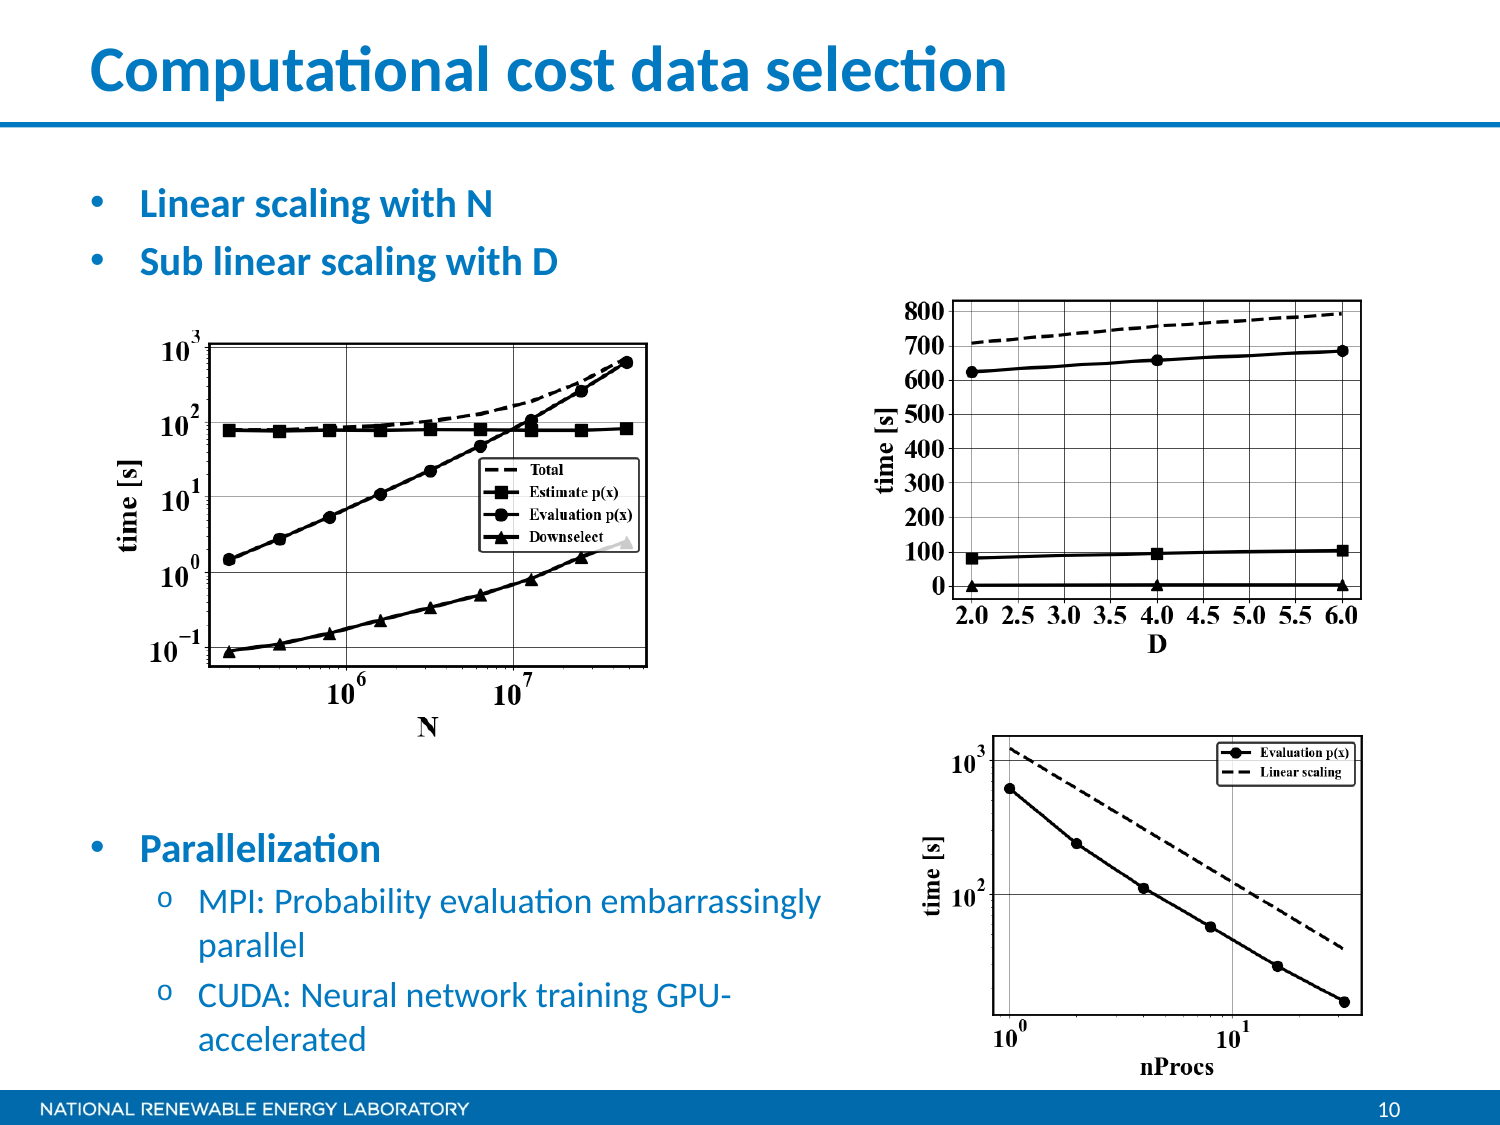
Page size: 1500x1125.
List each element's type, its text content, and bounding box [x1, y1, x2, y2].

picture [863, 288, 1372, 670]
picture [112, 330, 663, 744]
picture [896, 723, 1372, 1081]
title Computational cost data selection [75, 19, 1425, 113]
list Linear scaling with N Sub linear scaling with D Parallelization MPI: Probability evaluation embarrassingly parallel CUDA: Neural network training GPU-accelerated [75, 168, 888, 1075]
picture [0, 1090, 1500, 1125]
